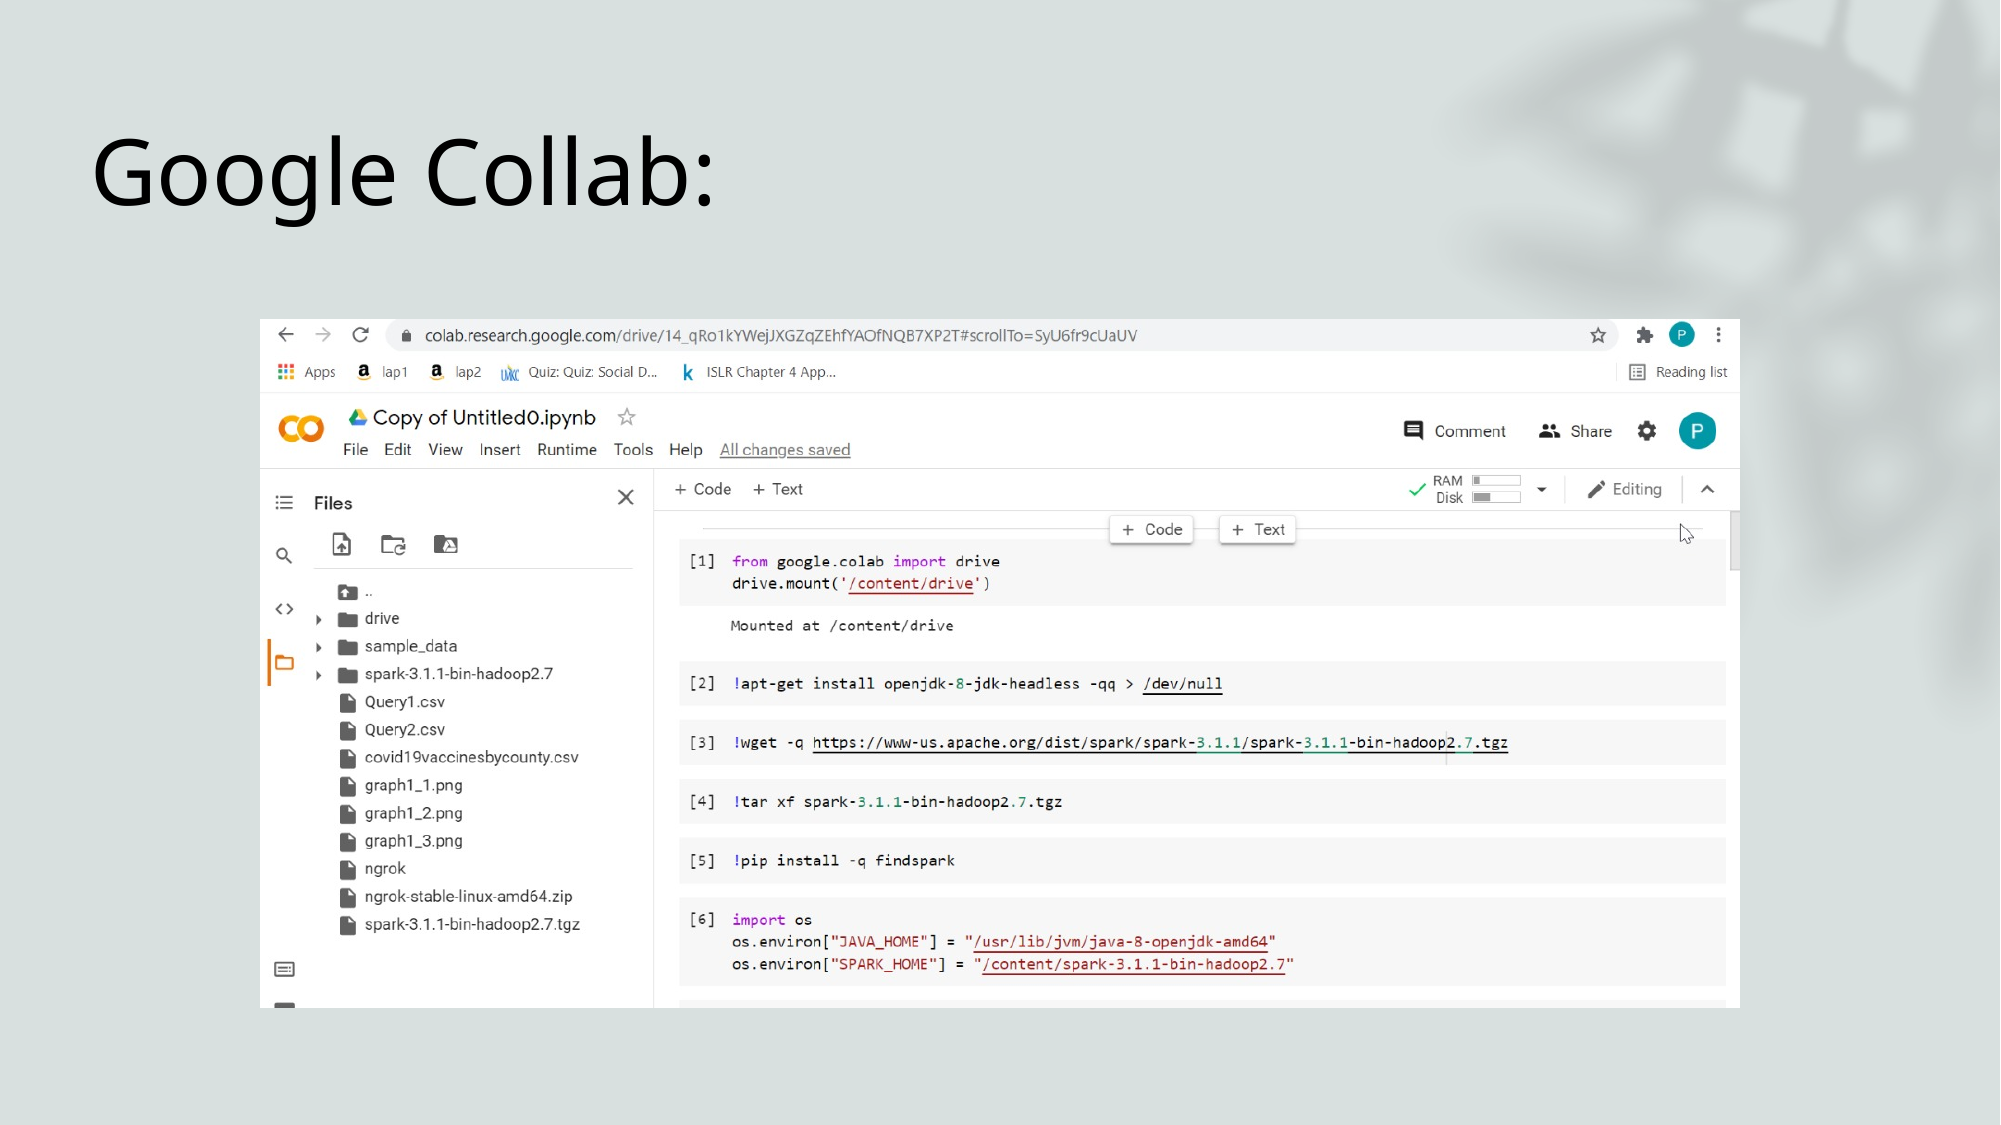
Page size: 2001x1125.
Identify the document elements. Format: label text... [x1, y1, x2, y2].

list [260, 319, 1740, 1009]
title Google Collab: [75, 60, 1863, 278]
